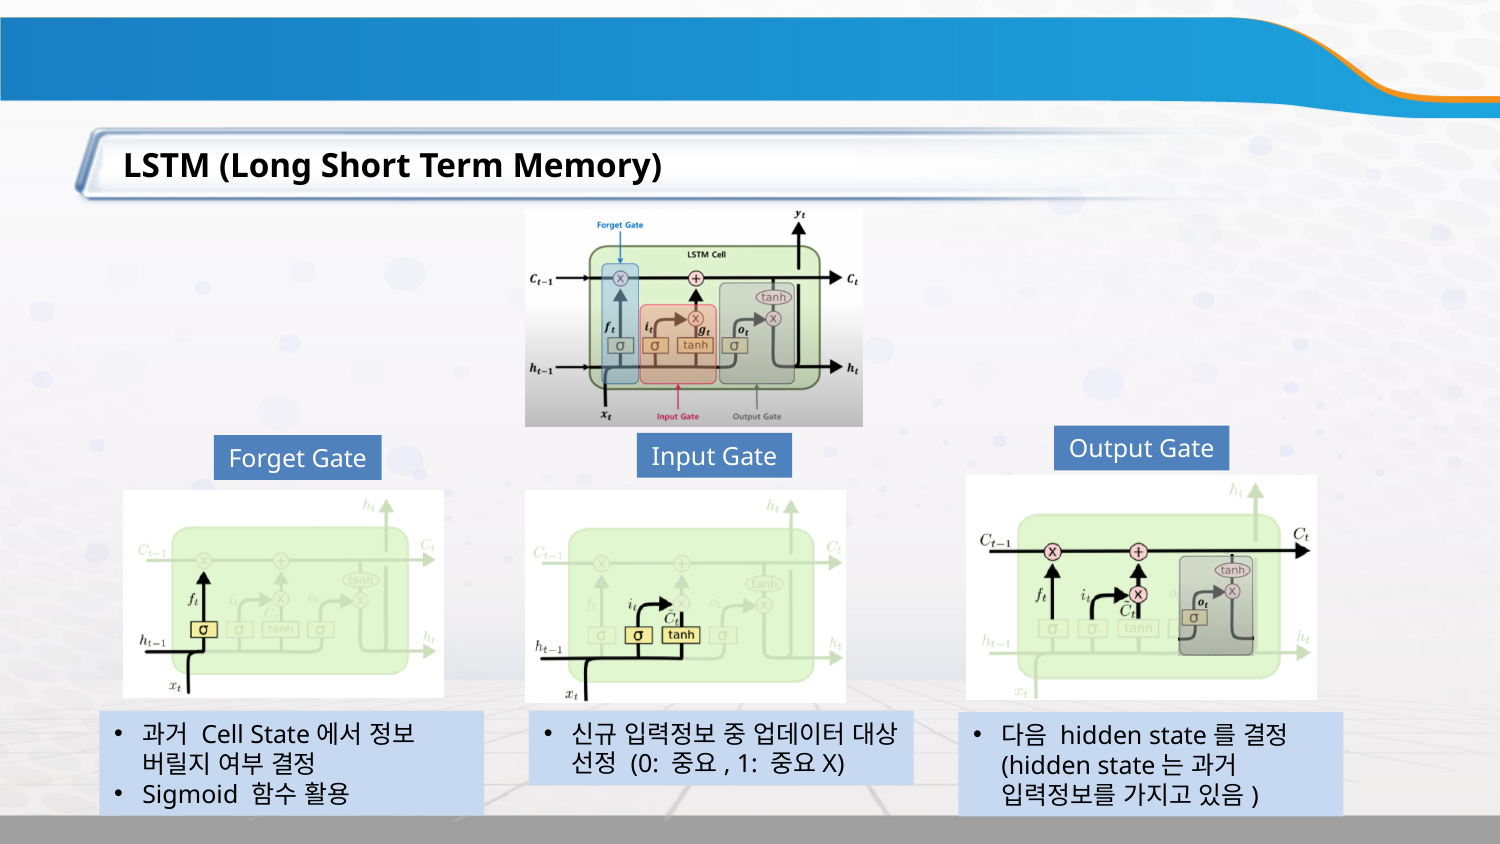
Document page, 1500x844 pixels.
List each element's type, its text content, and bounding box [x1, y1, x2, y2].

text_box Input Gate [636, 436, 793, 478]
text_box Forget Gate [213, 435, 382, 480]
text_box Output Gate [1054, 425, 1230, 471]
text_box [74, 126, 1289, 208]
text_box 다음 hidden state를 결정 (hidden state는 과거 입력정보를 가지고 있음) [958, 711, 1344, 817]
text_box 3. 딥러닝 모형 실습 (LSTM) [29, 0, 1175, 103]
picture [0, 0, 1500, 844]
text_box 과거 Cell State에서 정보 버릴지 여부 결정 Sigmoid 함수 활용 [99, 710, 485, 816]
text_box 신규 입력정보 중 업데이터 대상 선정 (0: 중요, 1: 중요X) [528, 710, 914, 786]
